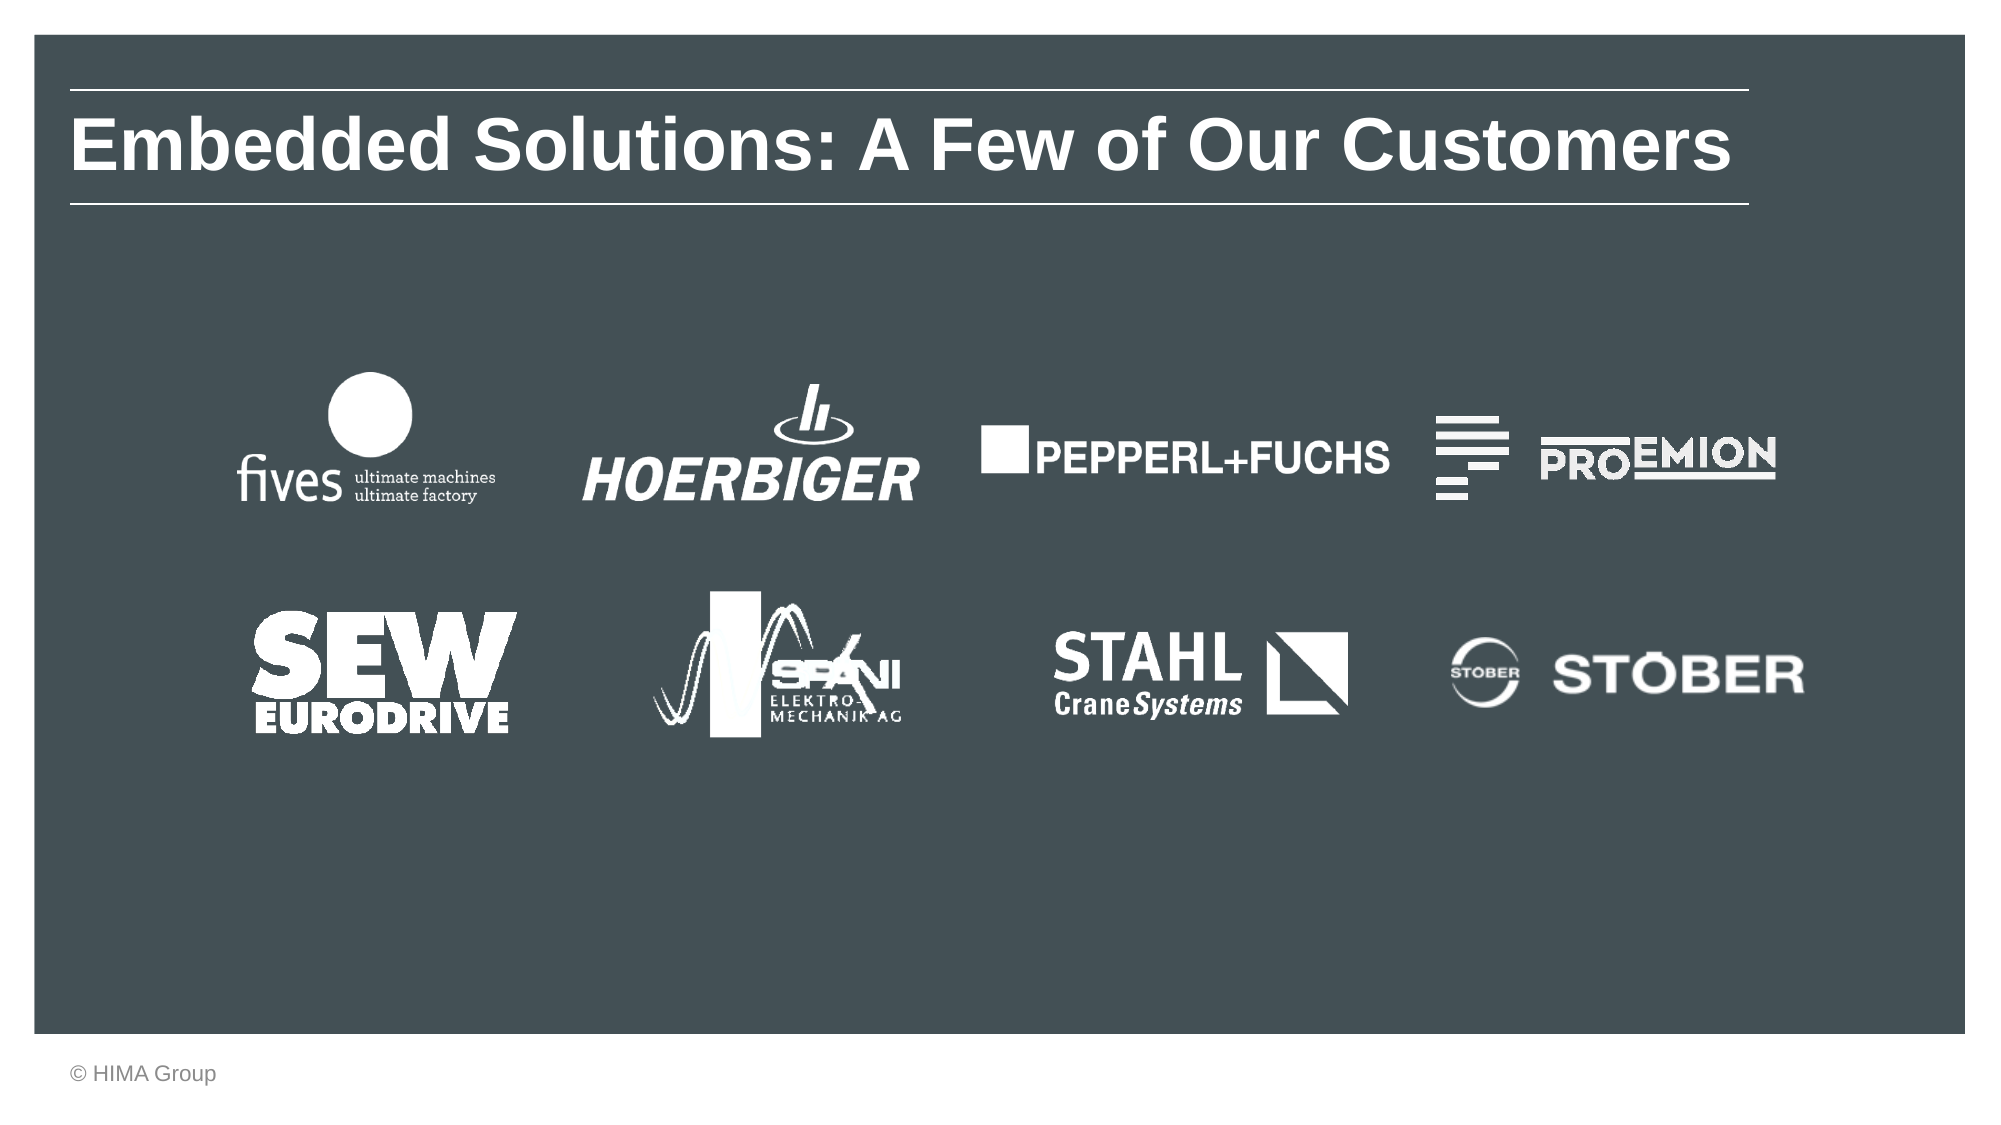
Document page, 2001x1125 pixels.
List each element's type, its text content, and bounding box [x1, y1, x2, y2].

picture [247, 605, 521, 738]
picture [1451, 637, 1808, 720]
table_header Embedded Solutions: A Few of Our Customers [70, 91, 1749, 203]
picture [977, 421, 1393, 479]
picture [1432, 412, 1779, 504]
picture [237, 372, 495, 504]
picture [582, 384, 921, 502]
picture [649, 588, 921, 744]
footer © HIMA Group [70, 1042, 1611, 1103]
picture [1054, 631, 1348, 720]
